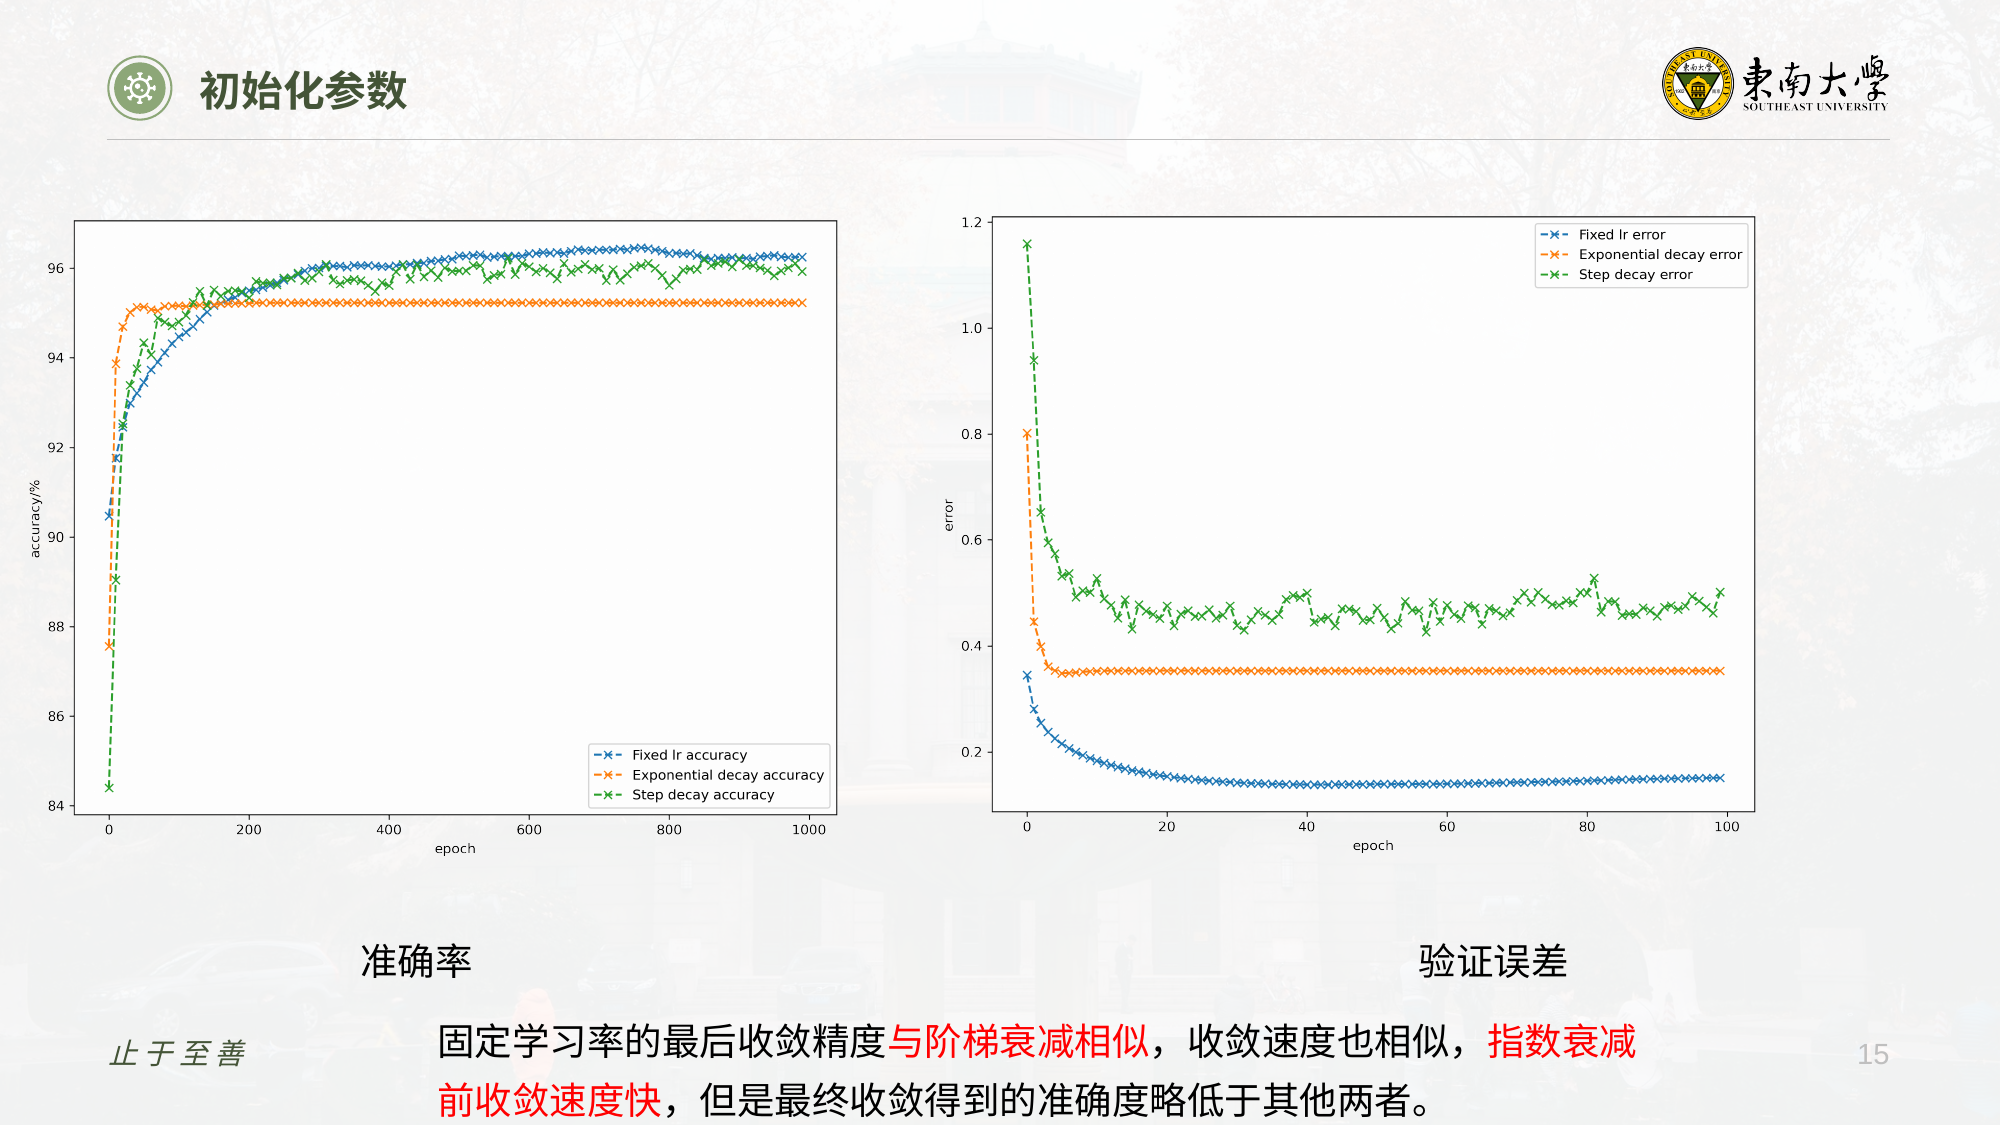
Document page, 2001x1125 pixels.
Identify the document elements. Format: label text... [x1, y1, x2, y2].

list 初始化参数 [199, 56, 1663, 123]
text_box 验证误差 [1403, 916, 1599, 990]
text_box 准确率 [345, 916, 541, 990]
slide_number 止于至善 [108, 1022, 422, 1083]
picture [0, 122, 1853, 914]
picture [1662, 47, 1889, 120]
text_box 固定学习率的最后收敛精度与阶梯衰减相似，收敛速度也相似，指数衰减前收敛速度快，但是最终收敛得到的准确度略低于其他两者。 [422, 997, 1663, 1125]
slide_number 15 [1663, 1022, 1890, 1083]
